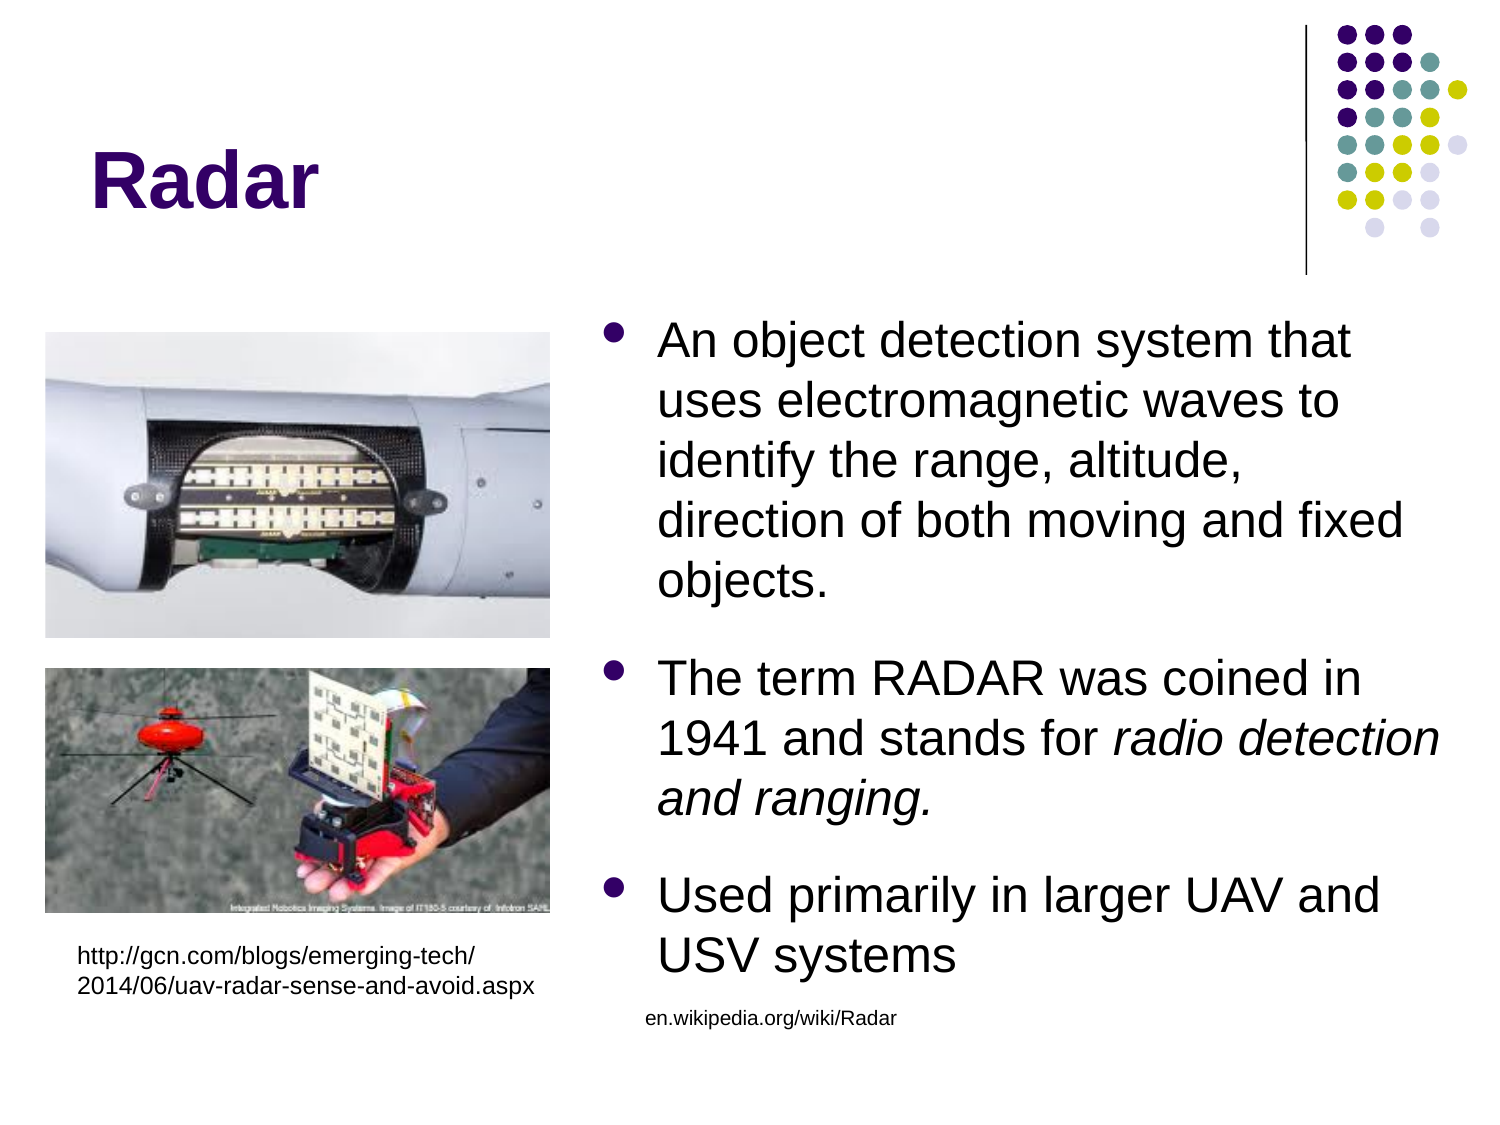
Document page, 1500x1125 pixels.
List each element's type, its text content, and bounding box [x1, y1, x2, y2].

text_box en.wikipedia.org/wiki/Radar [630, 997, 912, 1038]
picture [44, 668, 551, 913]
title Radar [75, 20, 1313, 233]
list An object detection system that uses electromagnetic waves to identify the range, altitude, direction of both moving and fixed objects. The term RADAR was coined in 1941 and stands for radio detection and ranging. Used primarily in larger UAV and USV systems [585, 299, 1461, 1100]
picture [44, 332, 551, 638]
text_box http://gcn.com/blogs/emerging-tech/2014/06/uav-radar-sense-and-avoid.aspx [62, 931, 588, 1007]
